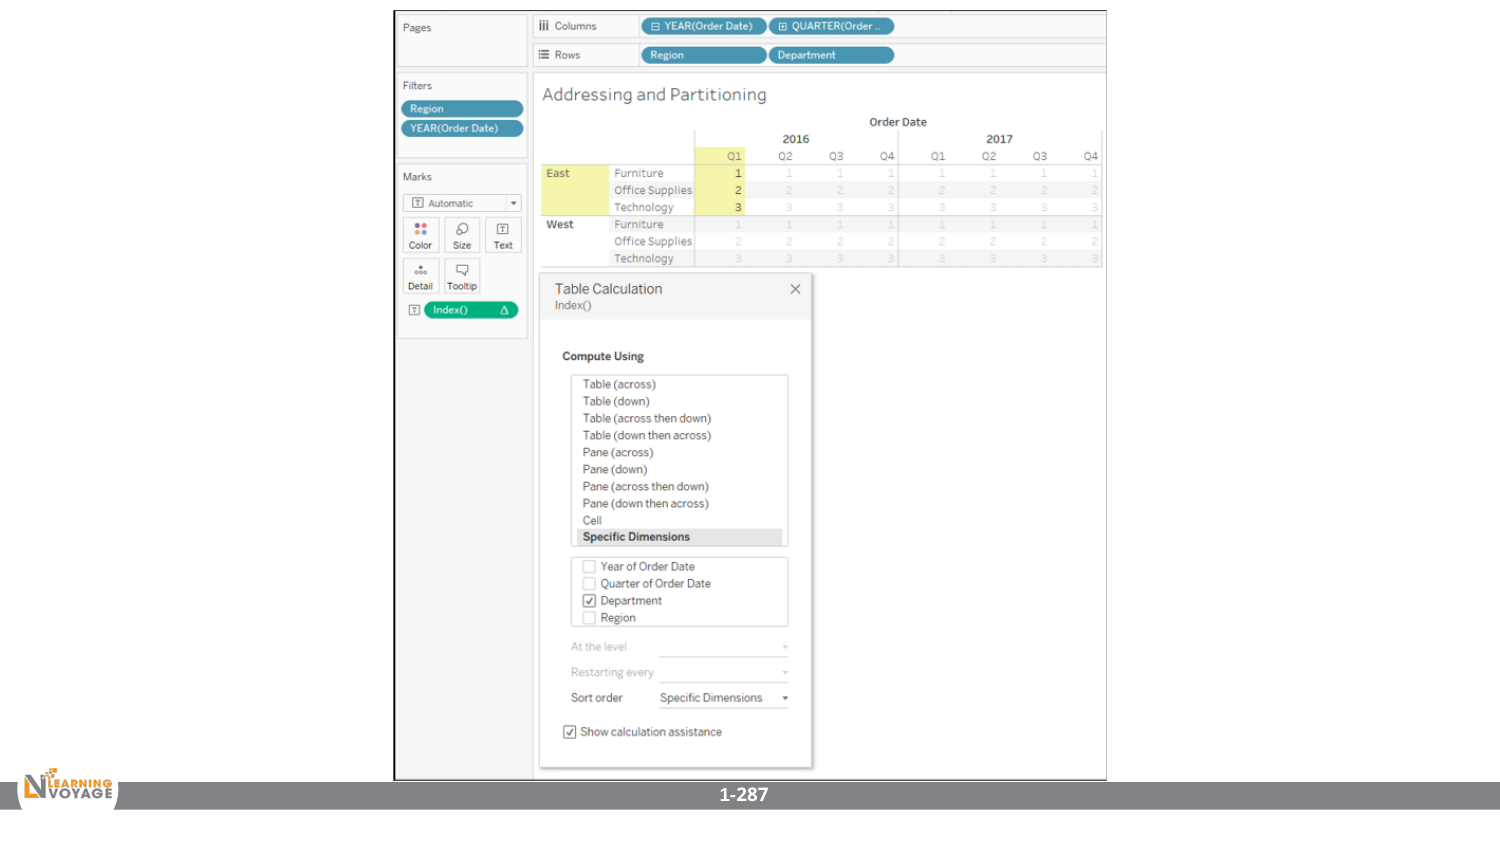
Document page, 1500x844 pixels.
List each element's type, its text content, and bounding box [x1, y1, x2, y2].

picture [393, 10, 1107, 781]
picture [0, 706, 144, 844]
slide_number 1-287 [692, 781, 784, 821]
